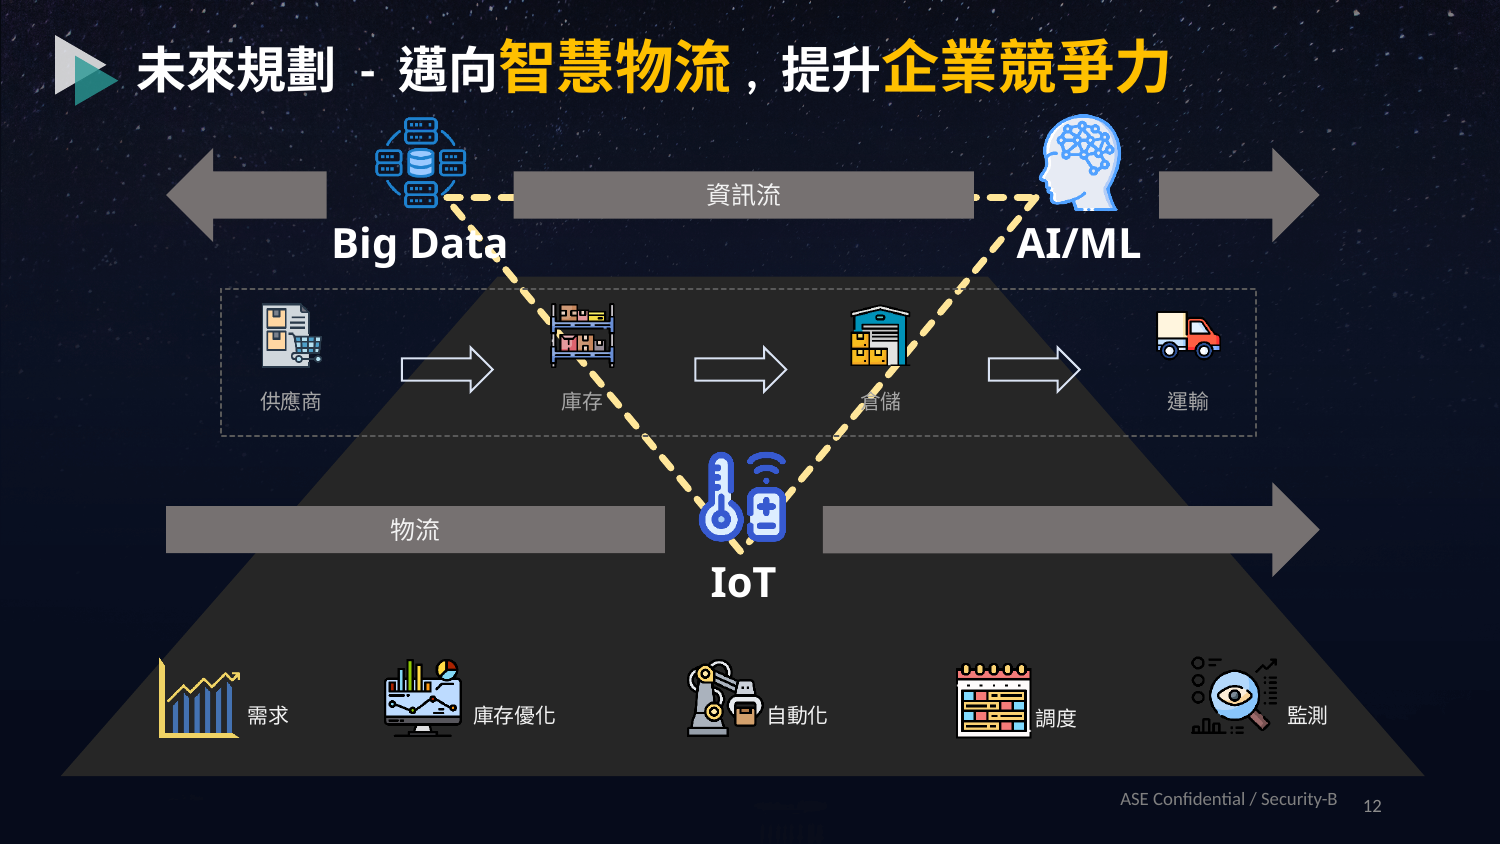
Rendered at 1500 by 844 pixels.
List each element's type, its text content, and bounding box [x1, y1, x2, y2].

text_box [58, 614, 1428, 778]
slide_number 12 [1059, 782, 1397, 827]
text_box 調度 [1034, 697, 1092, 738]
text_box 未來規劃 - 邁向智慧物流, 提升企業競爭力 [125, 24, 1425, 106]
text_box 需求 [240, 694, 305, 735]
text_box 庫存優化 [463, 694, 572, 735]
picture [0, 0, 1500, 844]
text_box 監測 [1277, 694, 1344, 735]
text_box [165, 114, 1320, 614]
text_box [55, 34, 119, 106]
text_box 自動化 [765, 694, 844, 735]
